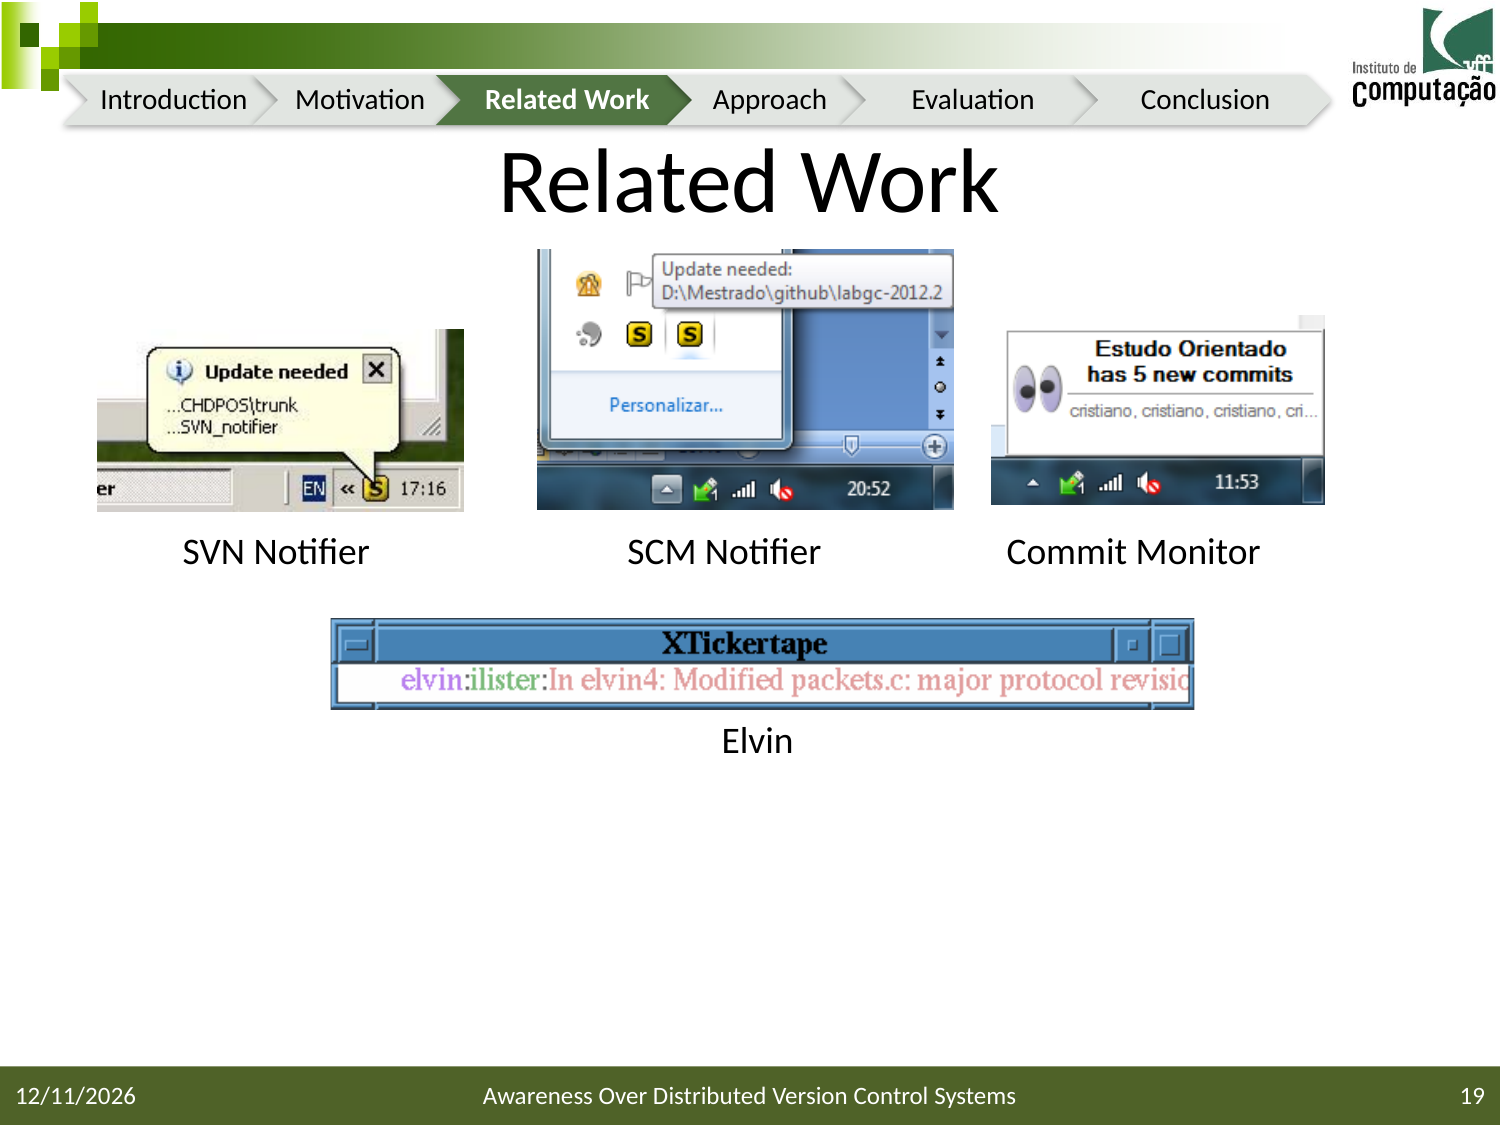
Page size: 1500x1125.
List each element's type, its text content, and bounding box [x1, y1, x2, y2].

picture [96, 329, 464, 512]
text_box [62, 74, 1333, 126]
footer Awareness Over Distributed Version Control Systems [362, 1065, 1138, 1125]
picture [537, 249, 954, 511]
text_box SVN Notifier [167, 521, 393, 580]
slide_number 19 [1149, 1065, 1500, 1125]
picture [330, 618, 1195, 710]
title Related Work [23, 82, 1477, 270]
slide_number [0, 1065, 350, 1125]
picture [991, 315, 1325, 505]
text_box Elvin [706, 718, 1045, 769]
text_box SCM Notifier [612, 520, 838, 580]
text_box Commit Monitor [991, 520, 1325, 580]
